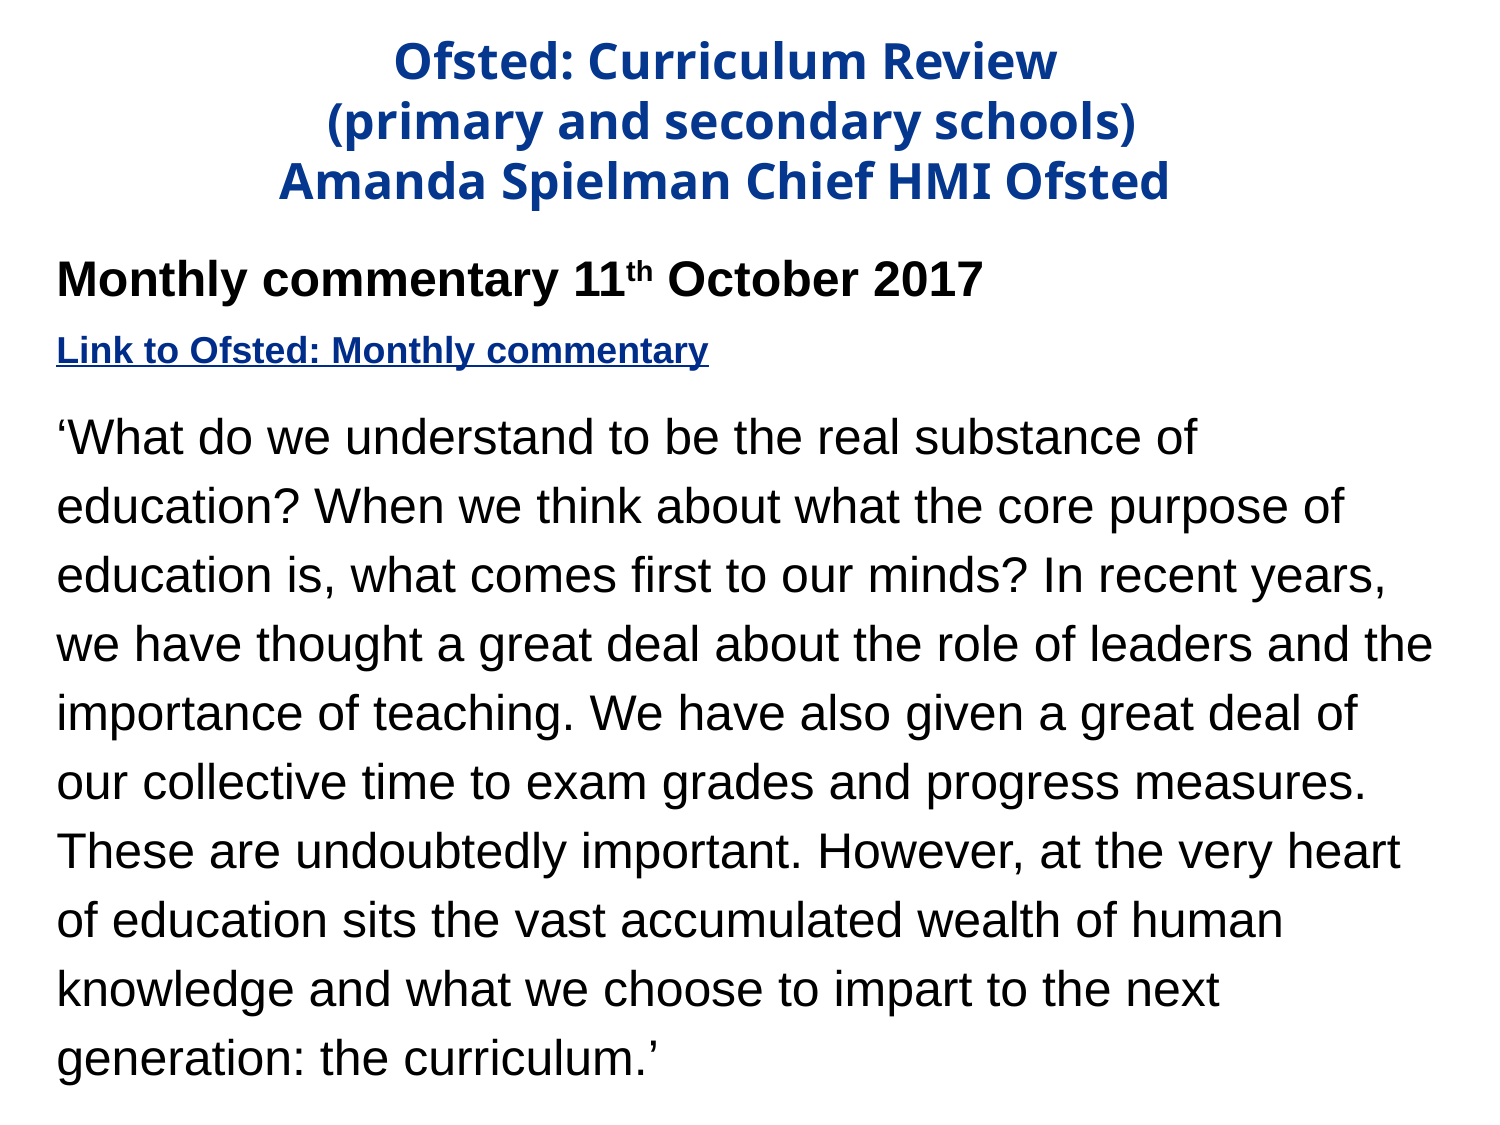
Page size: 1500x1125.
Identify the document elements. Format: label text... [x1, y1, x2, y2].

list Monthly commentary 11th October 2017 Link to Ofsted: Monthly commentary ‘What do we understand to be the real substance of education? When we think about what the core purpose of education is, what comes first to our minds? In recent years, we have thought a great deal about the role of leaders and the importance of teaching. We have also given a great deal of our collective time to exam grades and progress measures. These are undoubtedly important. However, at the very heart of education sits the vast accumulated wealth of human knowledge and what we choose to impart to the next generation: the curriculum.’ [41, 229, 1459, 1106]
title Ofsted: Curriculum Review (primary and secondary schools) Amanda Spielman Chief HMI Ofsted [88, 30, 1376, 209]
